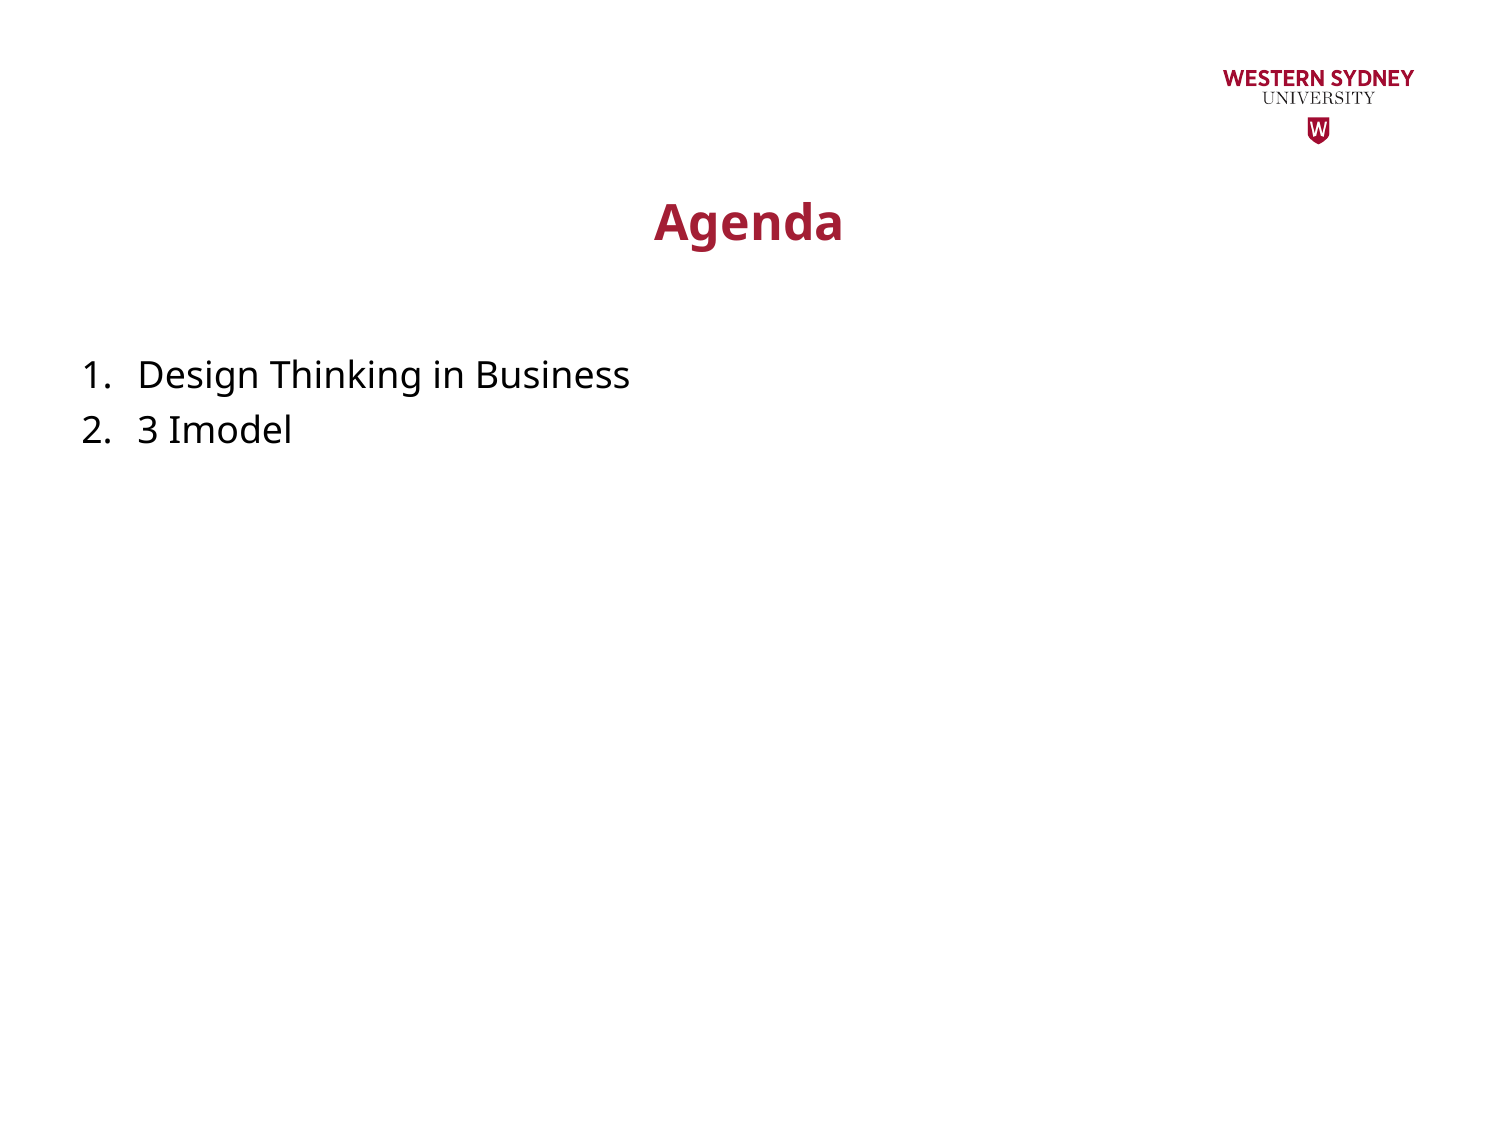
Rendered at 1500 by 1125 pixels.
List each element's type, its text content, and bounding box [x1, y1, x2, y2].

list Design Thinking in Business 3 Imodel [81, 307, 1419, 1014]
title Agenda [81, 165, 1419, 279]
picture [1218, 64, 1419, 150]
